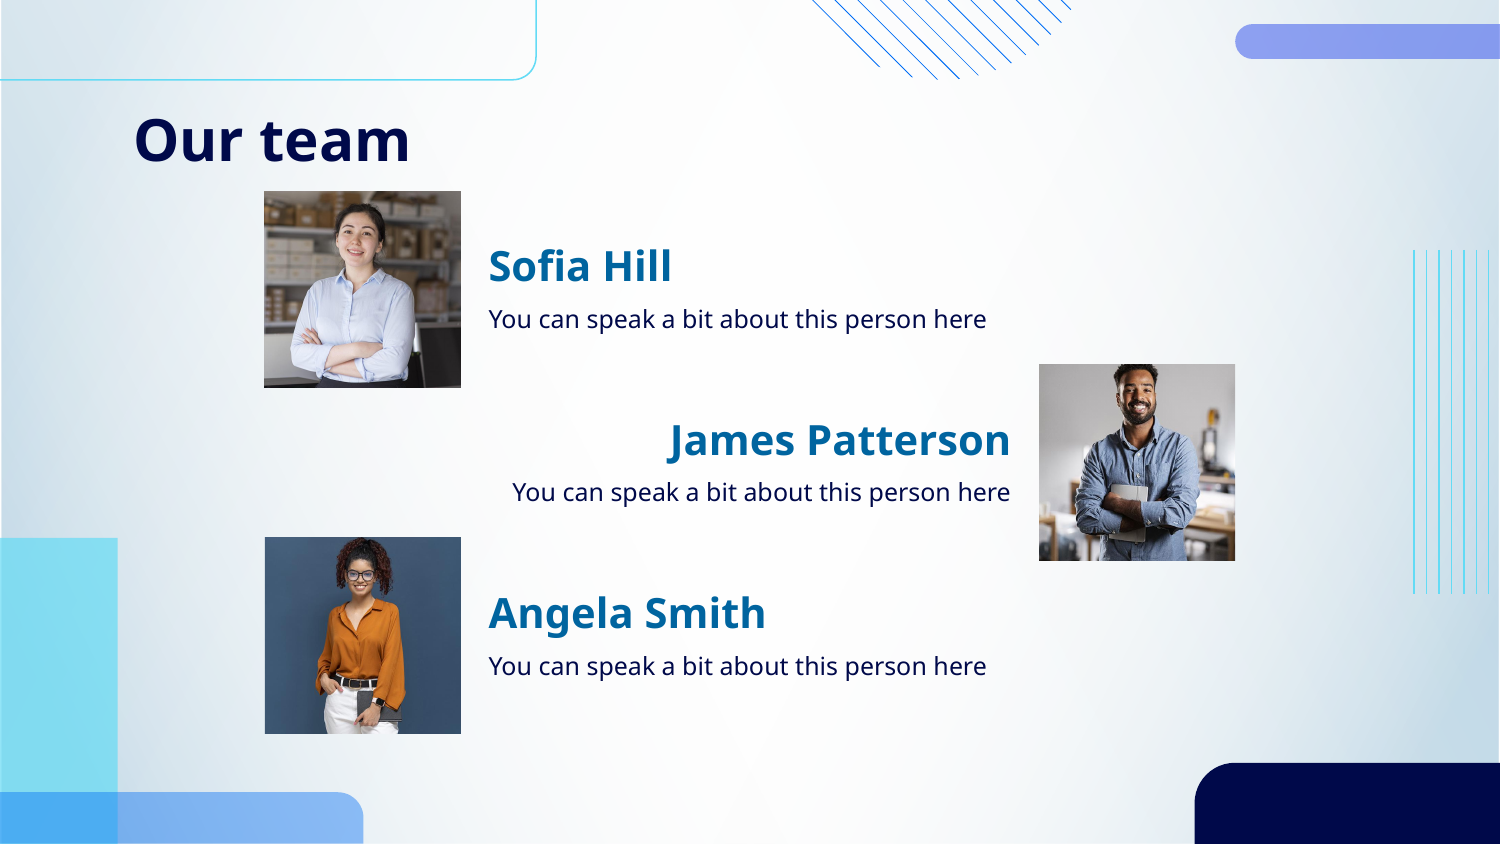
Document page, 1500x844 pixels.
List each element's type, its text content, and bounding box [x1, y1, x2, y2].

picture [1, 0, 535, 79]
subtitle Angela Smith [473, 585, 1027, 652]
title Our team [118, 88, 1382, 183]
subtitle You can speak a bit about this person here [473, 479, 1027, 528]
picture [1, 0, 1499, 844]
subtitle You can speak a bit about this person here [473, 305, 1027, 355]
subtitle You can speak a bit about this person here [473, 652, 1027, 701]
subtitle James Patterson [473, 412, 1027, 479]
subtitle Sofia Hill [473, 238, 1027, 305]
